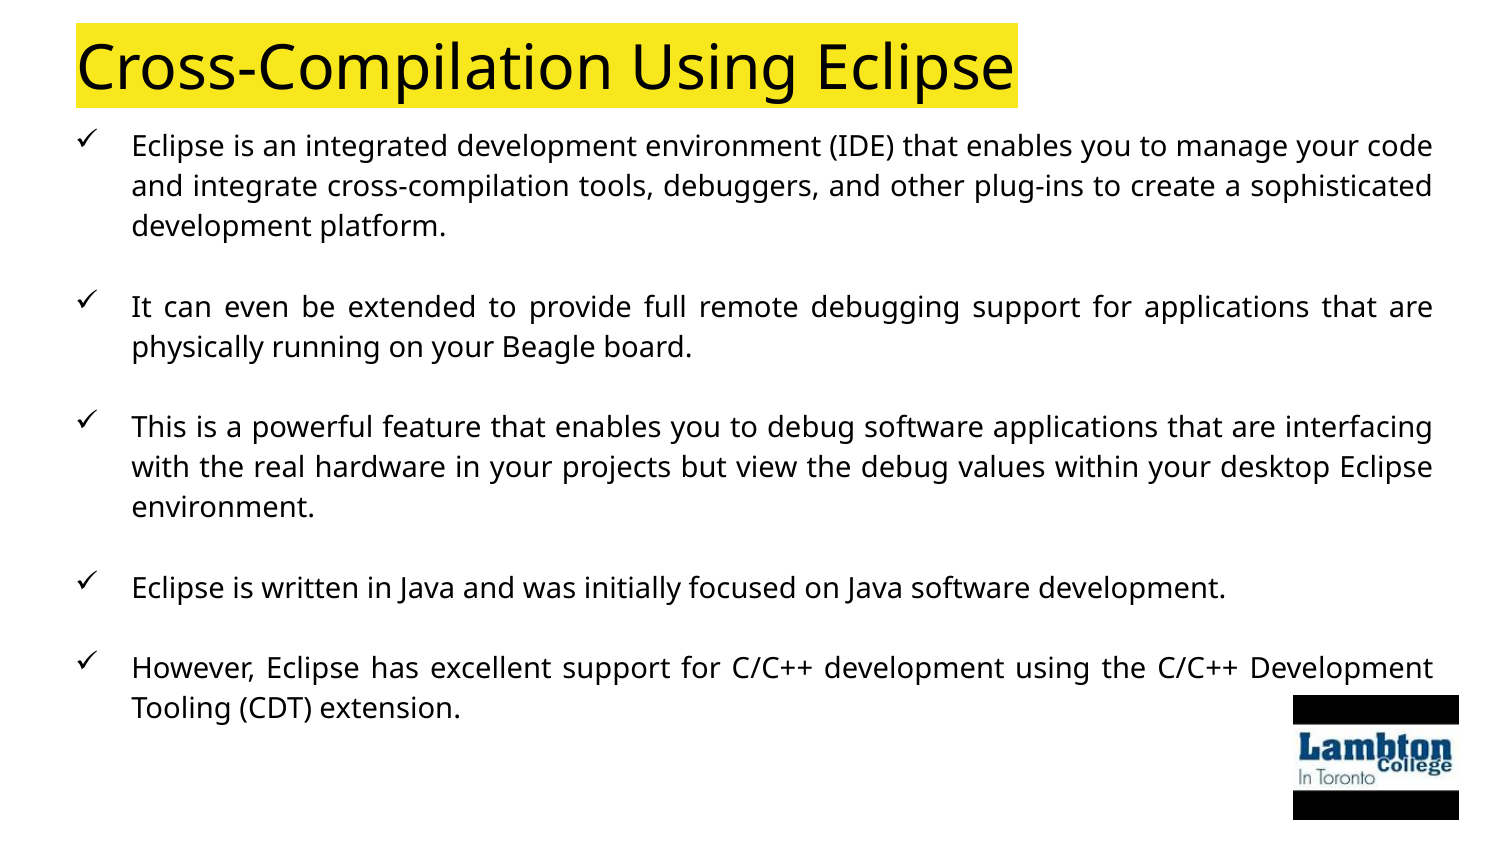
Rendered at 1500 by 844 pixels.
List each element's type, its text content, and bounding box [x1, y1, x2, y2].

list Eclipse is an integrated development environment (IDE) that enables you to manage your code and integrate cross-compilation tools, debuggers, and other plug-ins to create a sophisticated development platform. It can even be extended to provide full remote debugging support for applications that are physically running on your Beagle board. This is a powerful feature that enables you to debug software applications that are interfacing with the real hardware in your projects but view the debug values within your desktop Eclipse environment. Eclipse is written in Java and was initially focused on Java software development. However, Eclipse has excellent support for C/C++ development using the C/C++ Development Tooling (CDT) extension. [41, 107, 1450, 808]
picture [1293, 694, 1459, 820]
title Cross-Compilation Using Eclipse [60, 11, 1459, 106]
